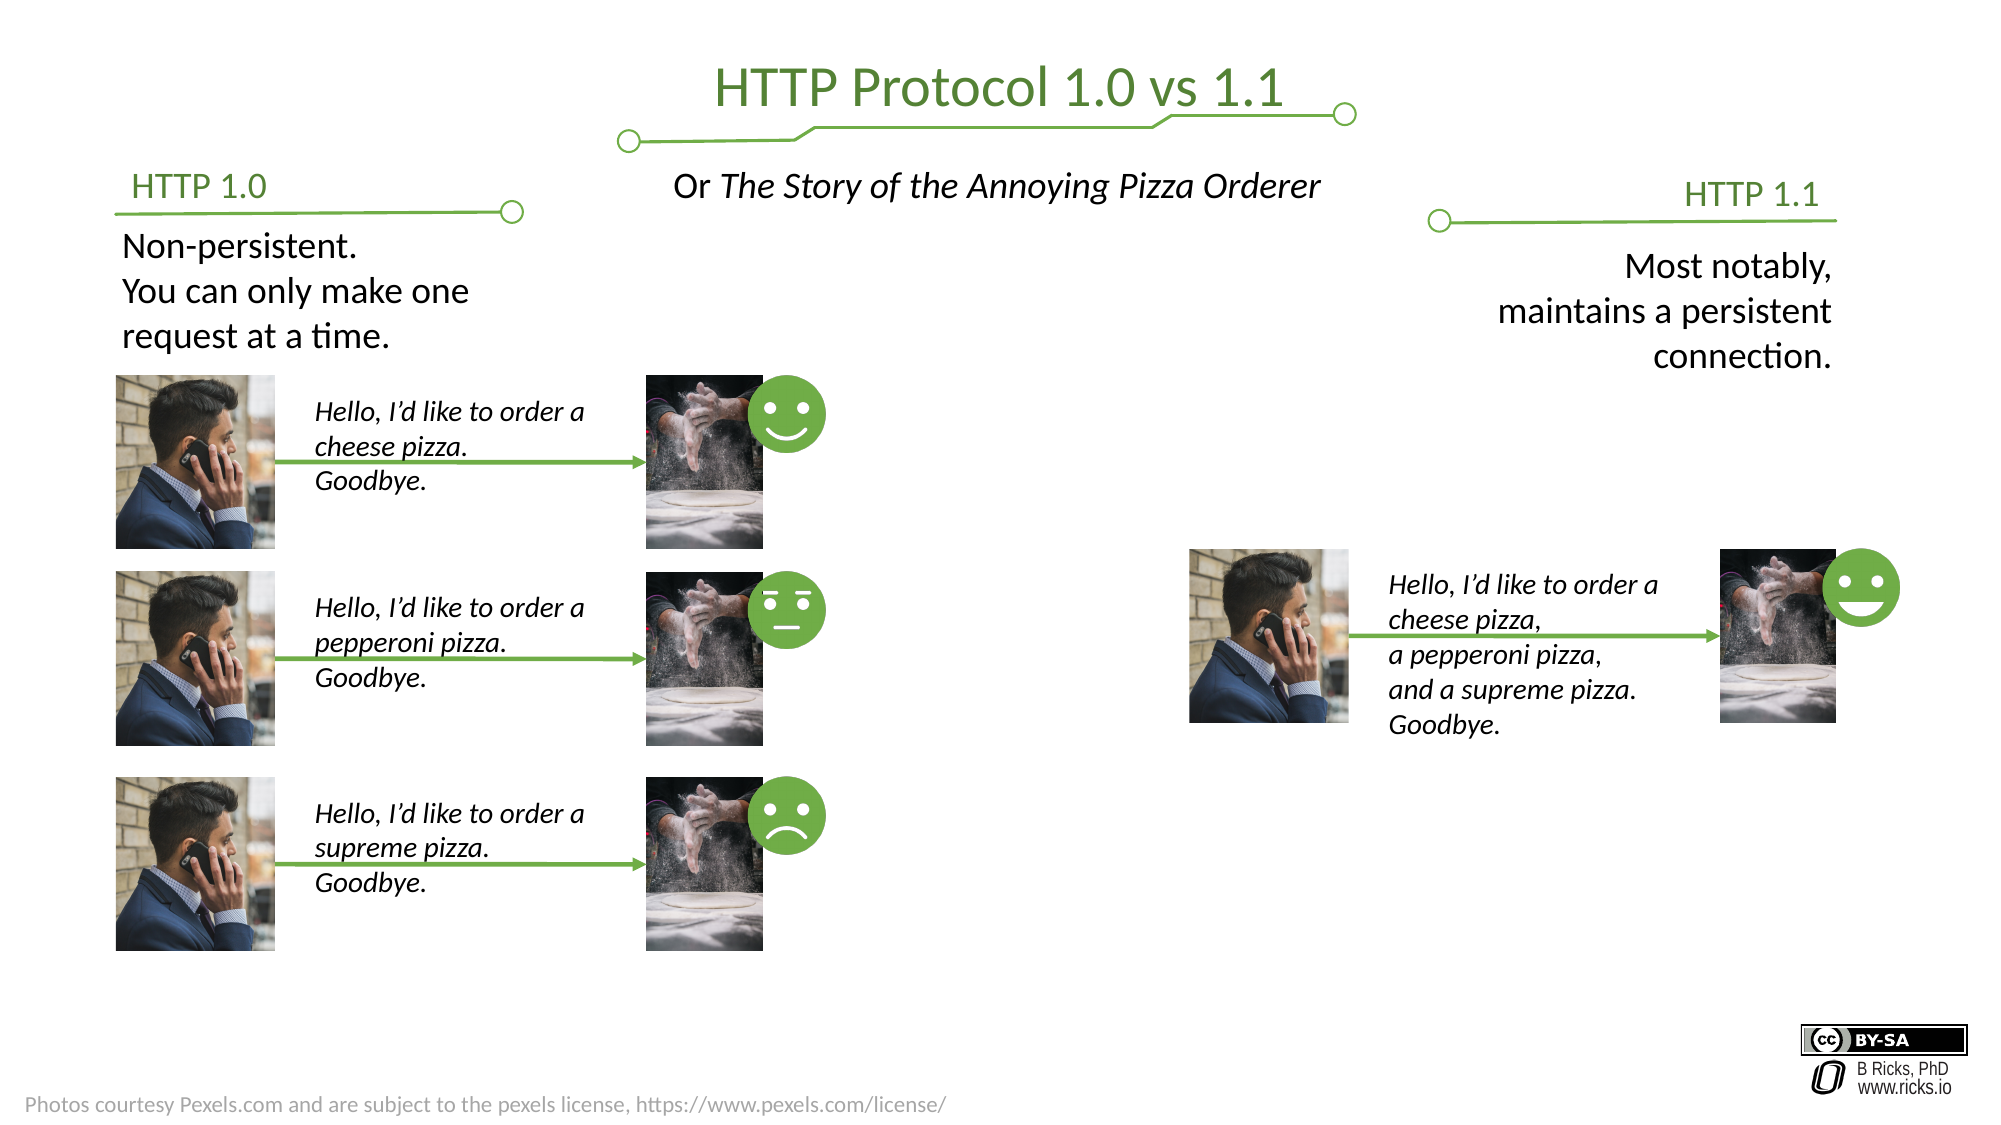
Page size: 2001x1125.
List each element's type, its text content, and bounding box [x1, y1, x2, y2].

text_box Hello, I’d like to order a supreme pizza. Goodbye. [300, 865, 622, 907]
picture [1720, 538, 1910, 723]
picture [646, 766, 836, 951]
text_box Photos courtesy Pexels.com and are subject to the pexels license, https://www.pexels.com/license/ [10, 1082, 964, 1125]
picture [1189, 548, 1349, 723]
text_box Most notably, maintains a persistent connection. [1467, 233, 1848, 384]
picture [115, 777, 275, 951]
text_box HTTP Protocol 1.0 vs 1.1 [557, 41, 1443, 126]
picture [646, 561, 836, 746]
picture [115, 375, 275, 549]
text_box Hello, I’d like to order a cheese pizza. Goodbye. [300, 463, 622, 505]
text_box Hello, I’d like to order a pepperoni pizza. Goodbye. [300, 659, 622, 701]
text_box Hello, I’d like to order a cheese pizza. Goodbye. [300, 384, 622, 462]
text_box Hello, I’d like to order a supreme pizza. Goodbye. [300, 786, 622, 864]
text_box HTTP 1.1 [1669, 161, 1835, 220]
picture [115, 571, 275, 746]
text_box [617, 103, 1356, 153]
text_box [1427, 208, 1452, 233]
text_box Hello, I’d like to order a cheese pizza, a pepperoni pizza, and a supreme pizza. Goodbye. [1373, 637, 1696, 748]
text_box HTTP 1.0 [116, 153, 282, 212]
picture [646, 365, 836, 549]
text_box Hello, I’d like to order a pepperoni pizza. Goodbye. [300, 581, 622, 658]
text_box Non-persistent. You can only make one request at a time. [107, 214, 487, 364]
text_box [499, 199, 524, 224]
text_box Hello, I’d like to order a cheese pizza, a pepperoni pizza, and a supreme pizza. Goodbye. [1373, 558, 1696, 635]
text_box Or The Story of the Annoying Pizza Orderer [658, 153, 1337, 214]
